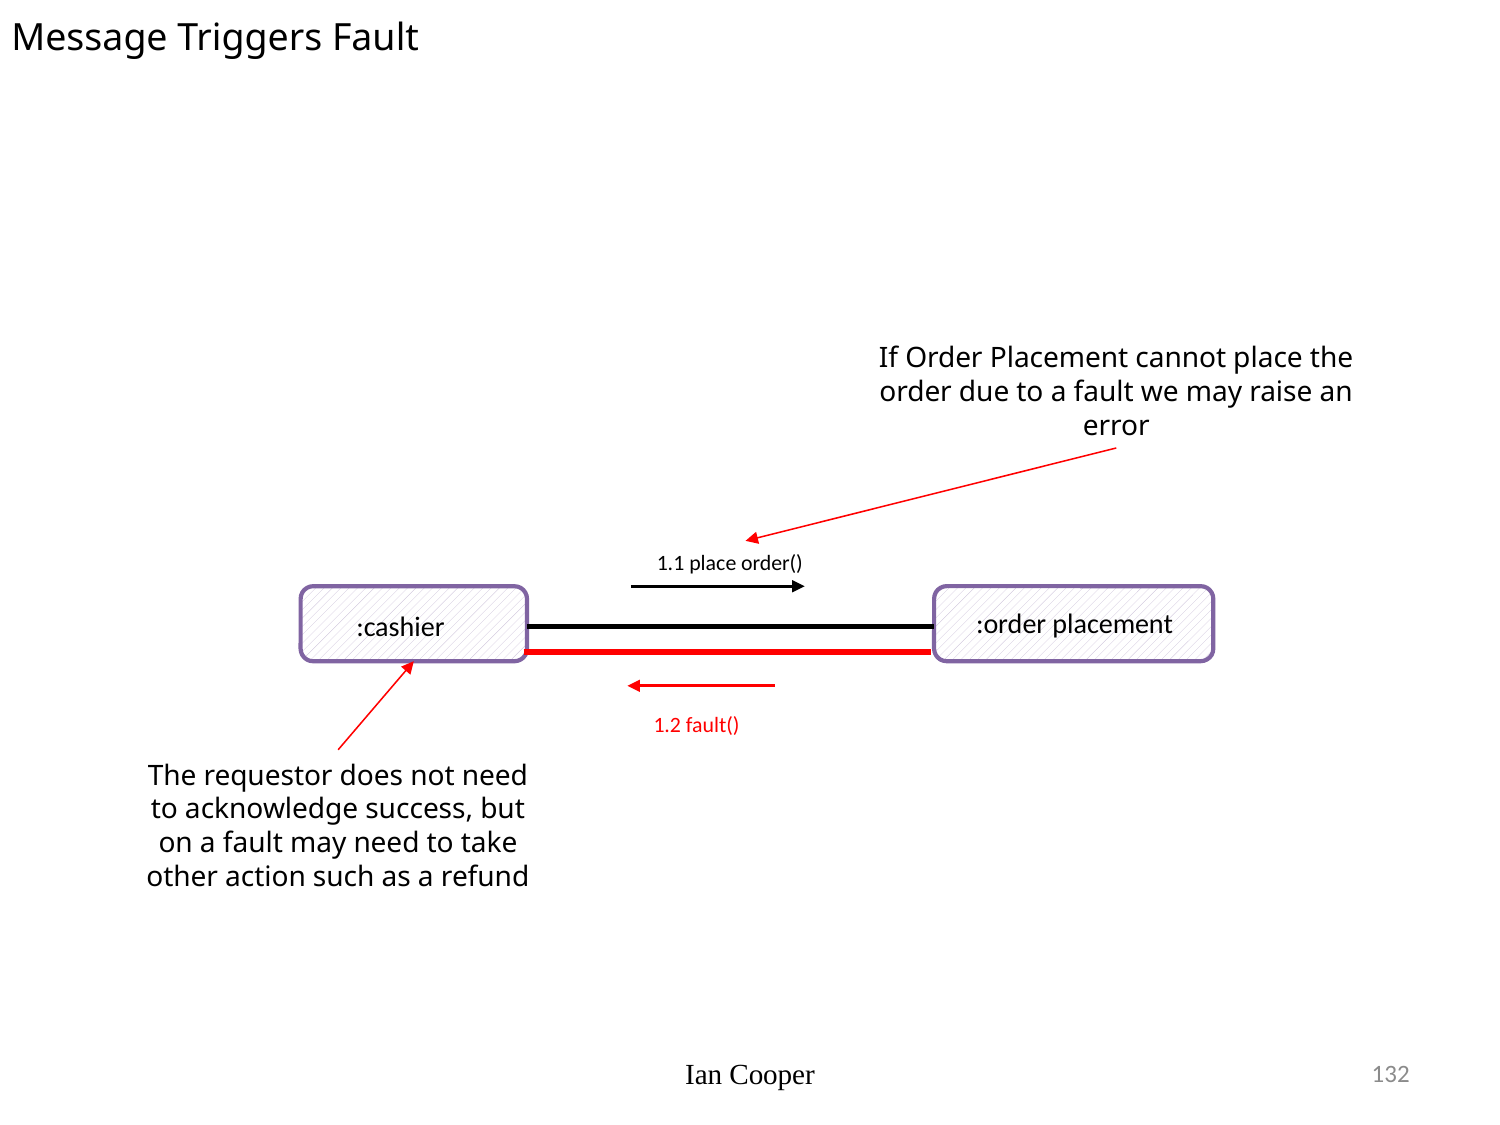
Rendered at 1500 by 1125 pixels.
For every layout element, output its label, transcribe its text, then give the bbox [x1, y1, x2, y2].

footer Ian Cooper [512, 1042, 988, 1103]
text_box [337, 661, 415, 751]
text_box :order placement [961, 598, 1210, 647]
text_box 1.2 fault() [638, 702, 764, 744]
slide_number 132 [1074, 1042, 1425, 1103]
text_box Message Triggers Fault [0, 1, 1500, 69]
text_box 1.1 place order() [642, 540, 849, 582]
text_box [931, 584, 1216, 664]
text_box [298, 584, 530, 664]
text_box The requestor does not need to acknowledge success, but on a fault may need to take other action such as a refund [124, 749, 552, 900]
text_box If Order Placement cannot place the order due to a fault we may raise an error [849, 332, 1384, 448]
text_box :cashier [341, 601, 487, 650]
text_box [745, 449, 1117, 541]
